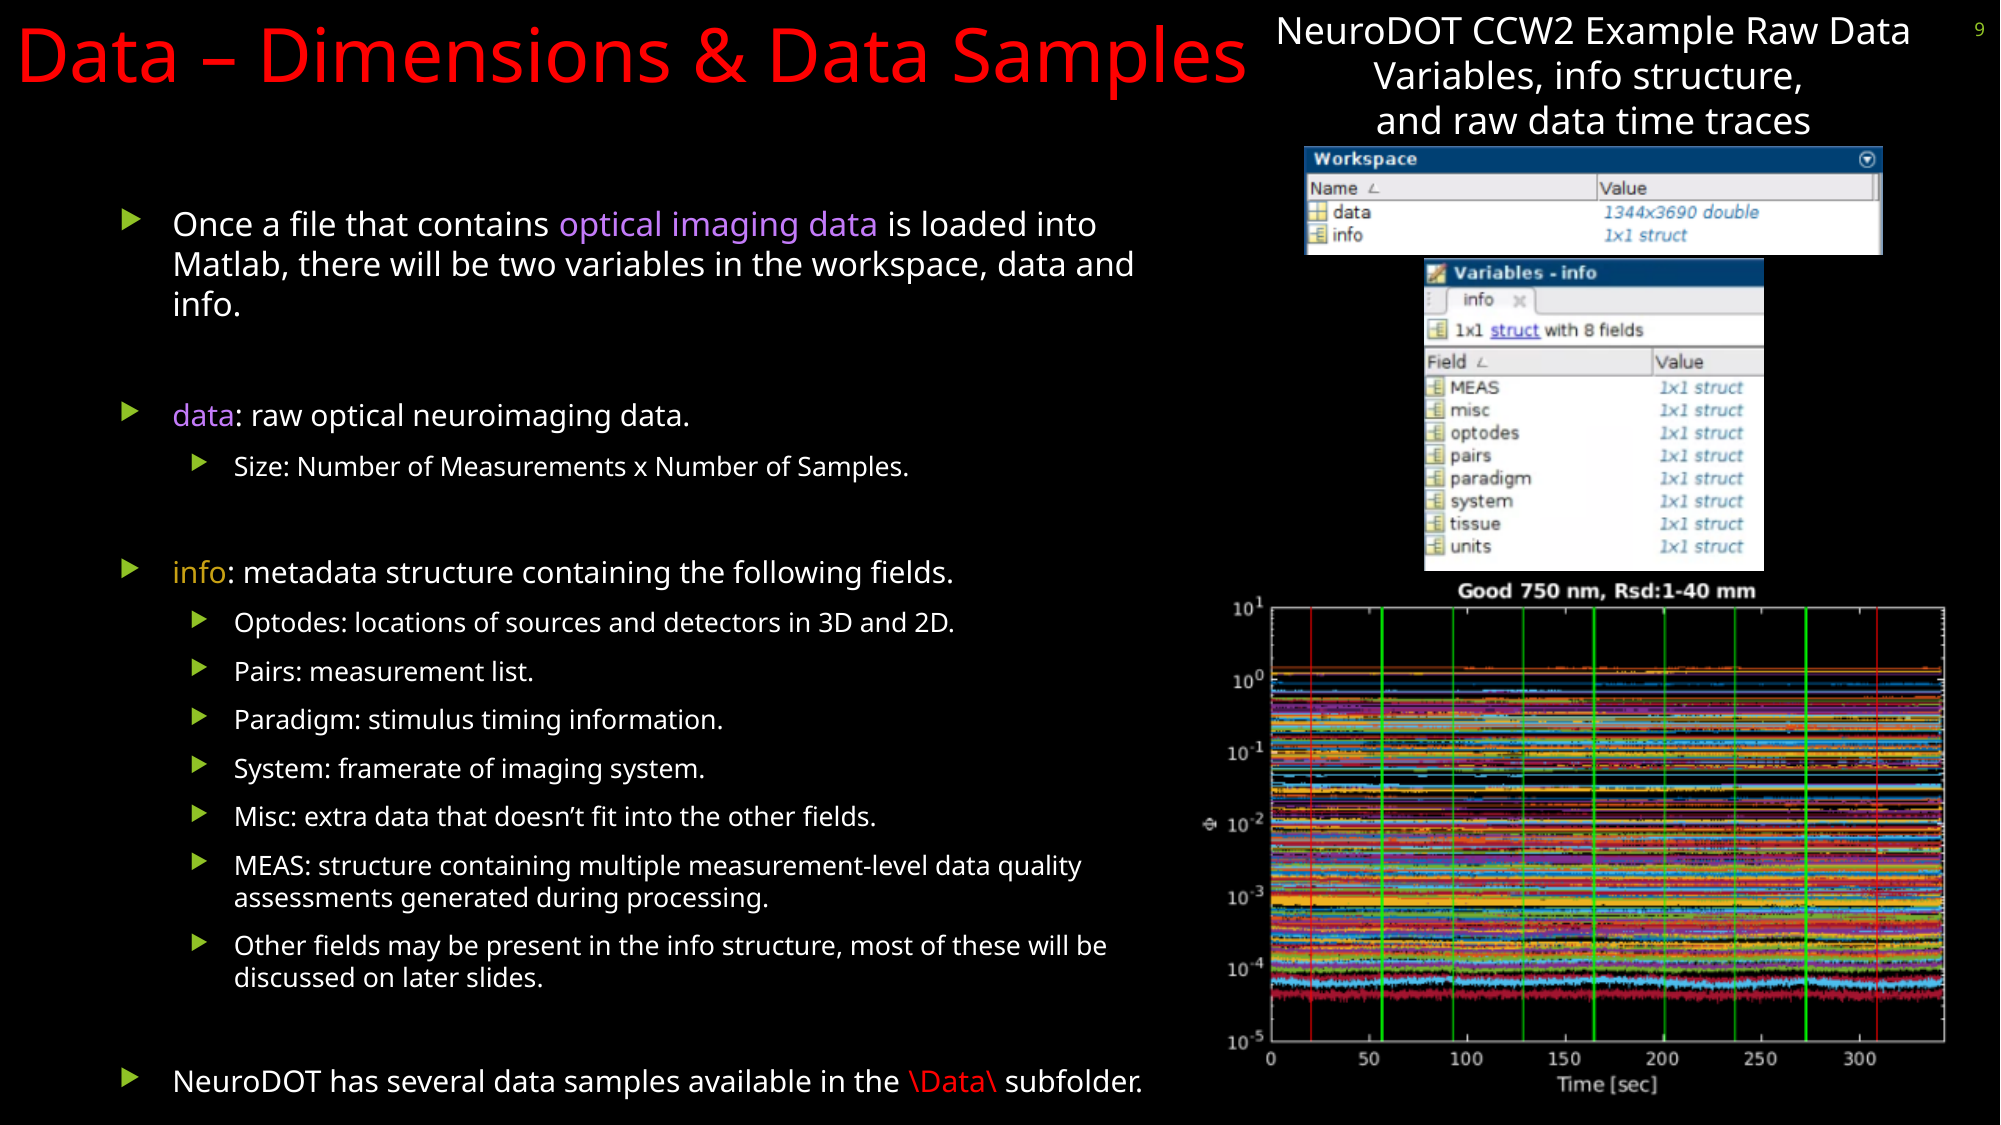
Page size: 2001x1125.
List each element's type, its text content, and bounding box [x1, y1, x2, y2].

list Once a file that contains optical imaging data is loaded into Matlab, there will be two variables in the workspace, data and info. data: raw optical neuroimaging data. Size: Number of Measurements x Number of Samples. info: metadata structure containing the following fields. Optodes: locations of sources and detectors in 3D and 2D. Pairs: measurement list. Paradigm: stimulus timing information. System: framerate of imaging system. Misc: extra data that doesn’t fit into the other fields. MEAS: structure containing multiple measurement-level data quality assessments generated during processing. Other fields may be present in the info structure, most of these will be discussed on later slides. NeuroDOT has several data samples available in the \Data\ subfolder. [104, 195, 1188, 1125]
text_box NeuroDOT CCW2 Example Raw Data Variables, info structure, and raw data time traces [1260, 0, 1927, 149]
picture [1186, 257, 2000, 1125]
title Data – Dimensions & Data Samples [0, 0, 1300, 217]
picture [1304, 146, 1884, 255]
slide_number 9 [1927, 0, 2000, 60]
